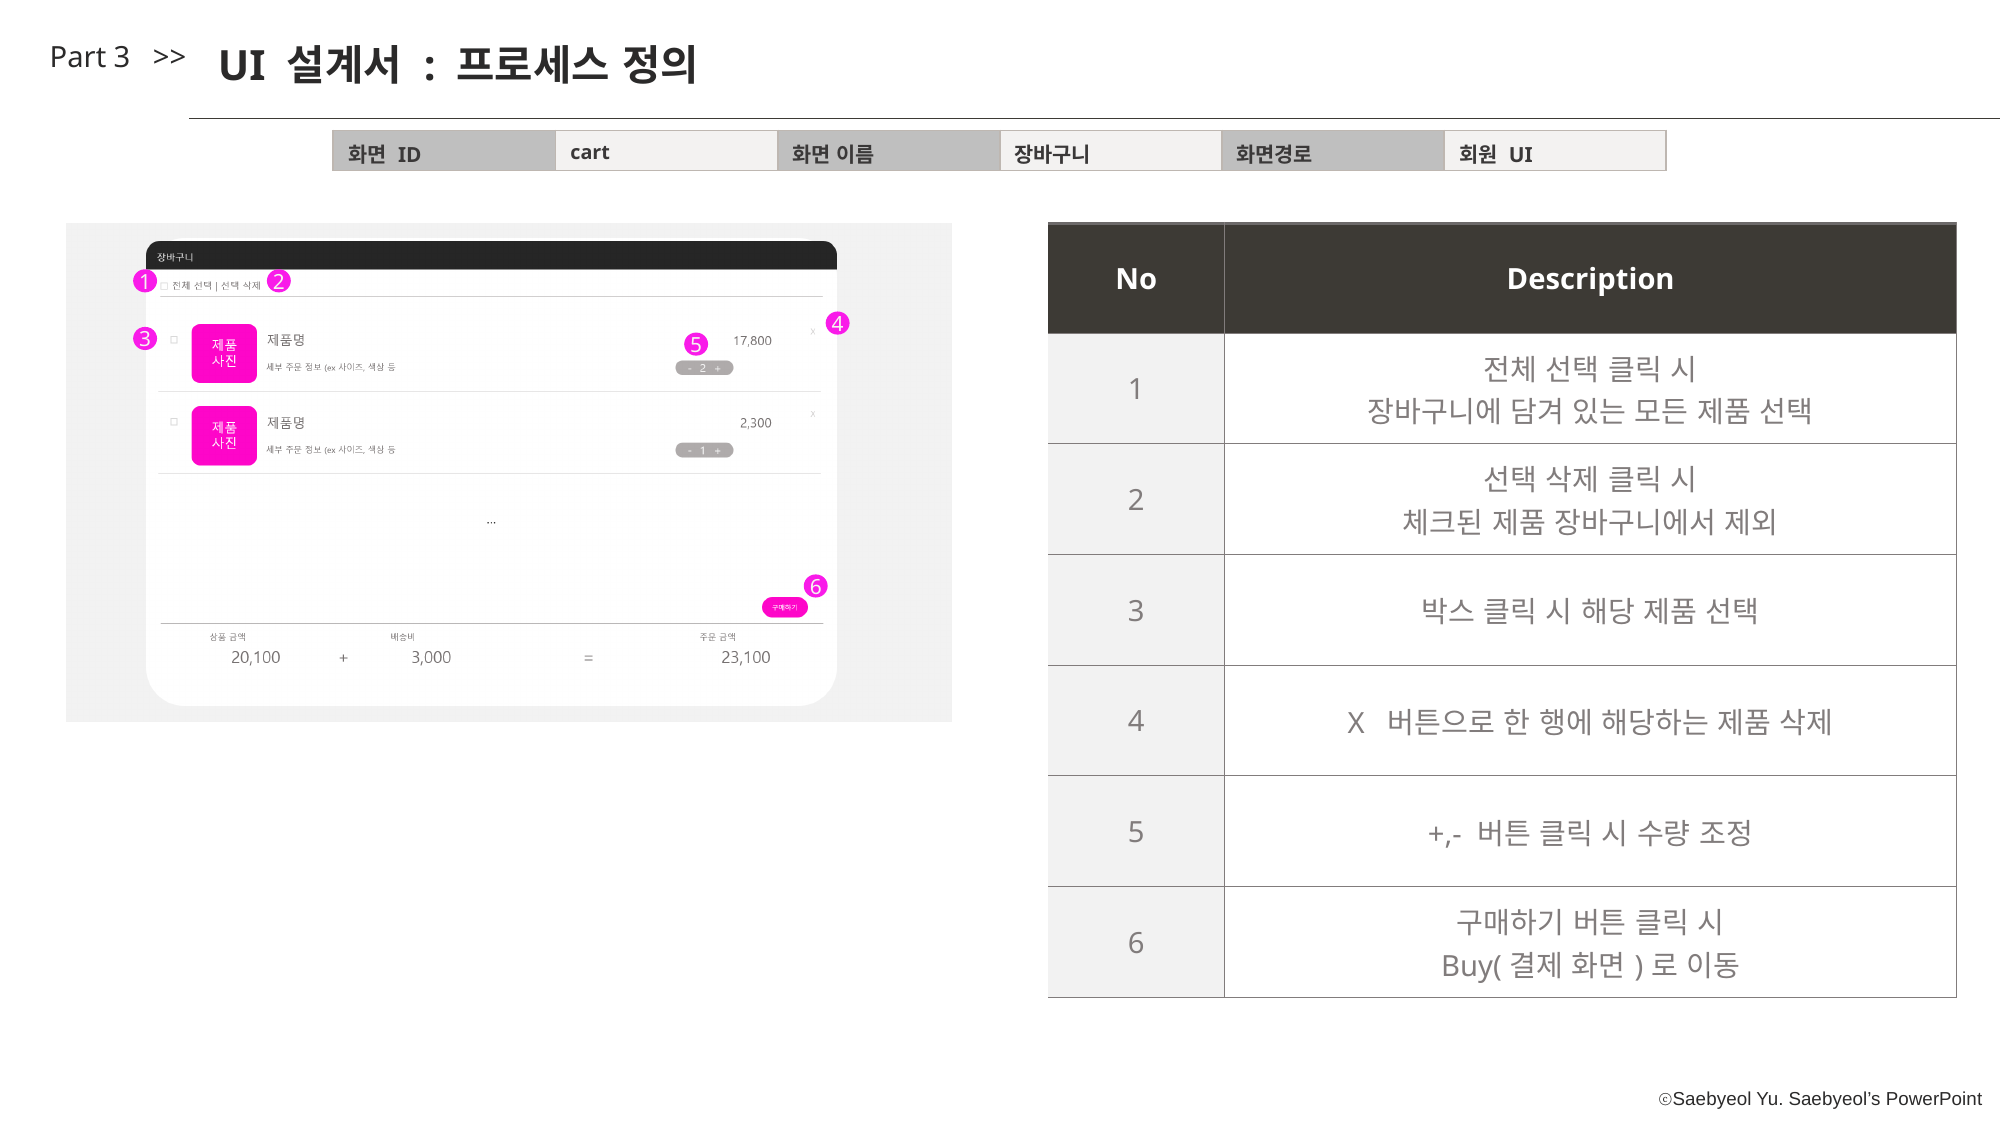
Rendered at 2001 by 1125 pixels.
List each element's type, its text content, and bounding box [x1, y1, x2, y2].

table_header cart [556, 131, 777, 170]
text_box UI 설계서 : 프로세스 정의 [203, 31, 714, 97]
table_cell 3 [1048, 555, 1224, 665]
table_cell 전체 선택 클릭 시 장바구니에 담겨 있는 모든 제품 선택 [1225, 334, 1956, 443]
table_header 장바구니 [1001, 131, 1221, 170]
table_header 화면 ID [334, 131, 555, 170]
table_header 화면경로 [1223, 131, 1443, 170]
table_cell 1 [1048, 334, 1224, 443]
table_cell 5 [1048, 776, 1224, 886]
picture [65, 223, 952, 722]
table_cell 6 [1048, 887, 1224, 997]
table_cell 2 [1048, 444, 1224, 554]
table_header No [1048, 225, 1224, 333]
table_cell +,- 버튼 클릭 시 수량 조정 [1225, 776, 1956, 886]
table_cell 구매하기 버튼 클릭 시 Buy(결제 화면)로 이동 [1225, 887, 1956, 997]
table_cell 선택 삭제 클릭 시 체크된 제품 장바구니에서 제외 [1225, 444, 1956, 554]
table_header 회원 UI [1445, 131, 1665, 170]
table_cell X 버튼으로 한 행에 해당하는 제품 삭제 [1225, 666, 1956, 775]
table_header 화면 이름 [779, 131, 999, 170]
table_cell 박스 클릭 시 해당 제품 선택 [1225, 555, 1956, 665]
text_box Part 3 >> [34, 30, 202, 81]
table_header Description [1225, 225, 1956, 333]
table_cell 4 [1048, 666, 1224, 775]
